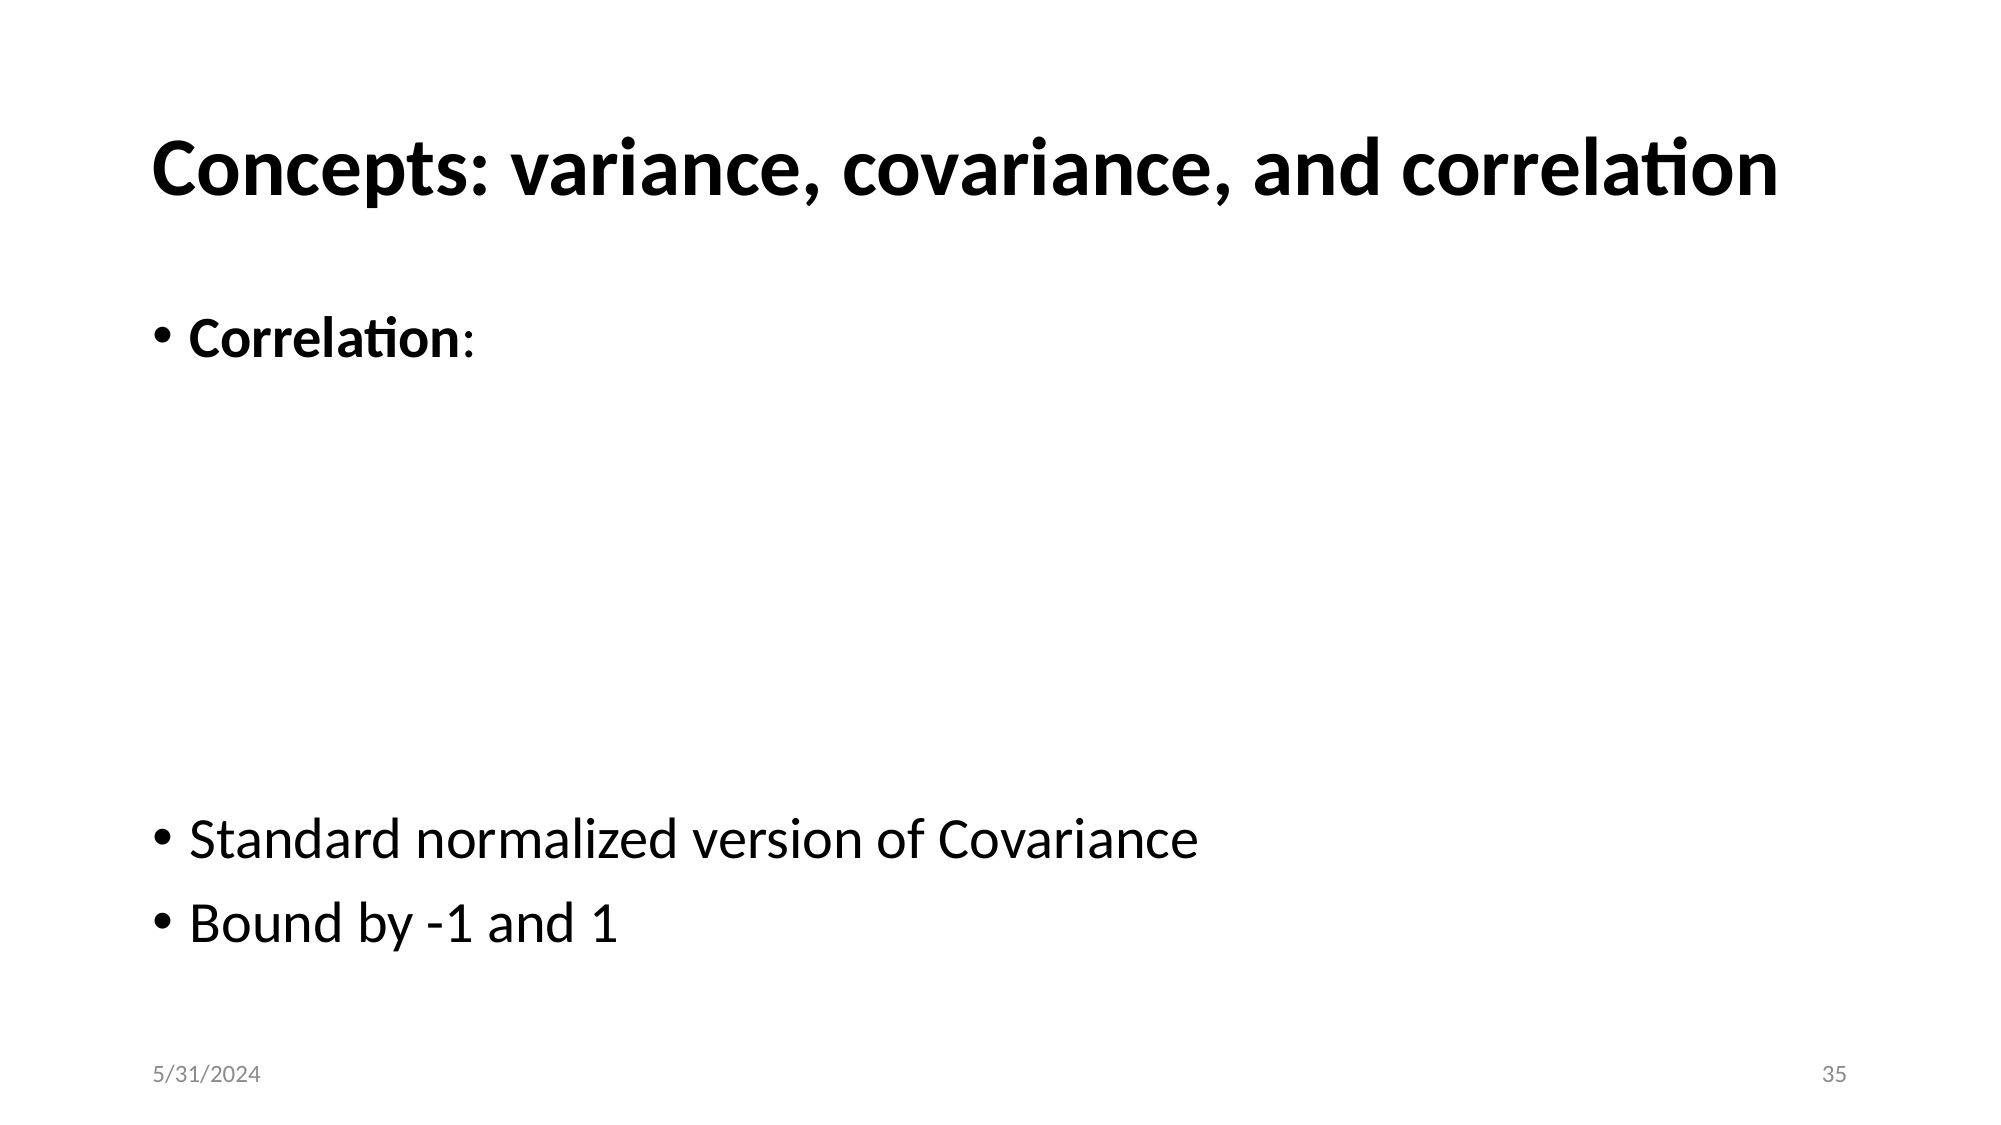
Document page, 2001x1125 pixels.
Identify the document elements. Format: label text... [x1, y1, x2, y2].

title Concepts: variance, covariance, and correlation [137, 59, 1863, 278]
slide_number 35 [1412, 1042, 1863, 1103]
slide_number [137, 1042, 588, 1103]
